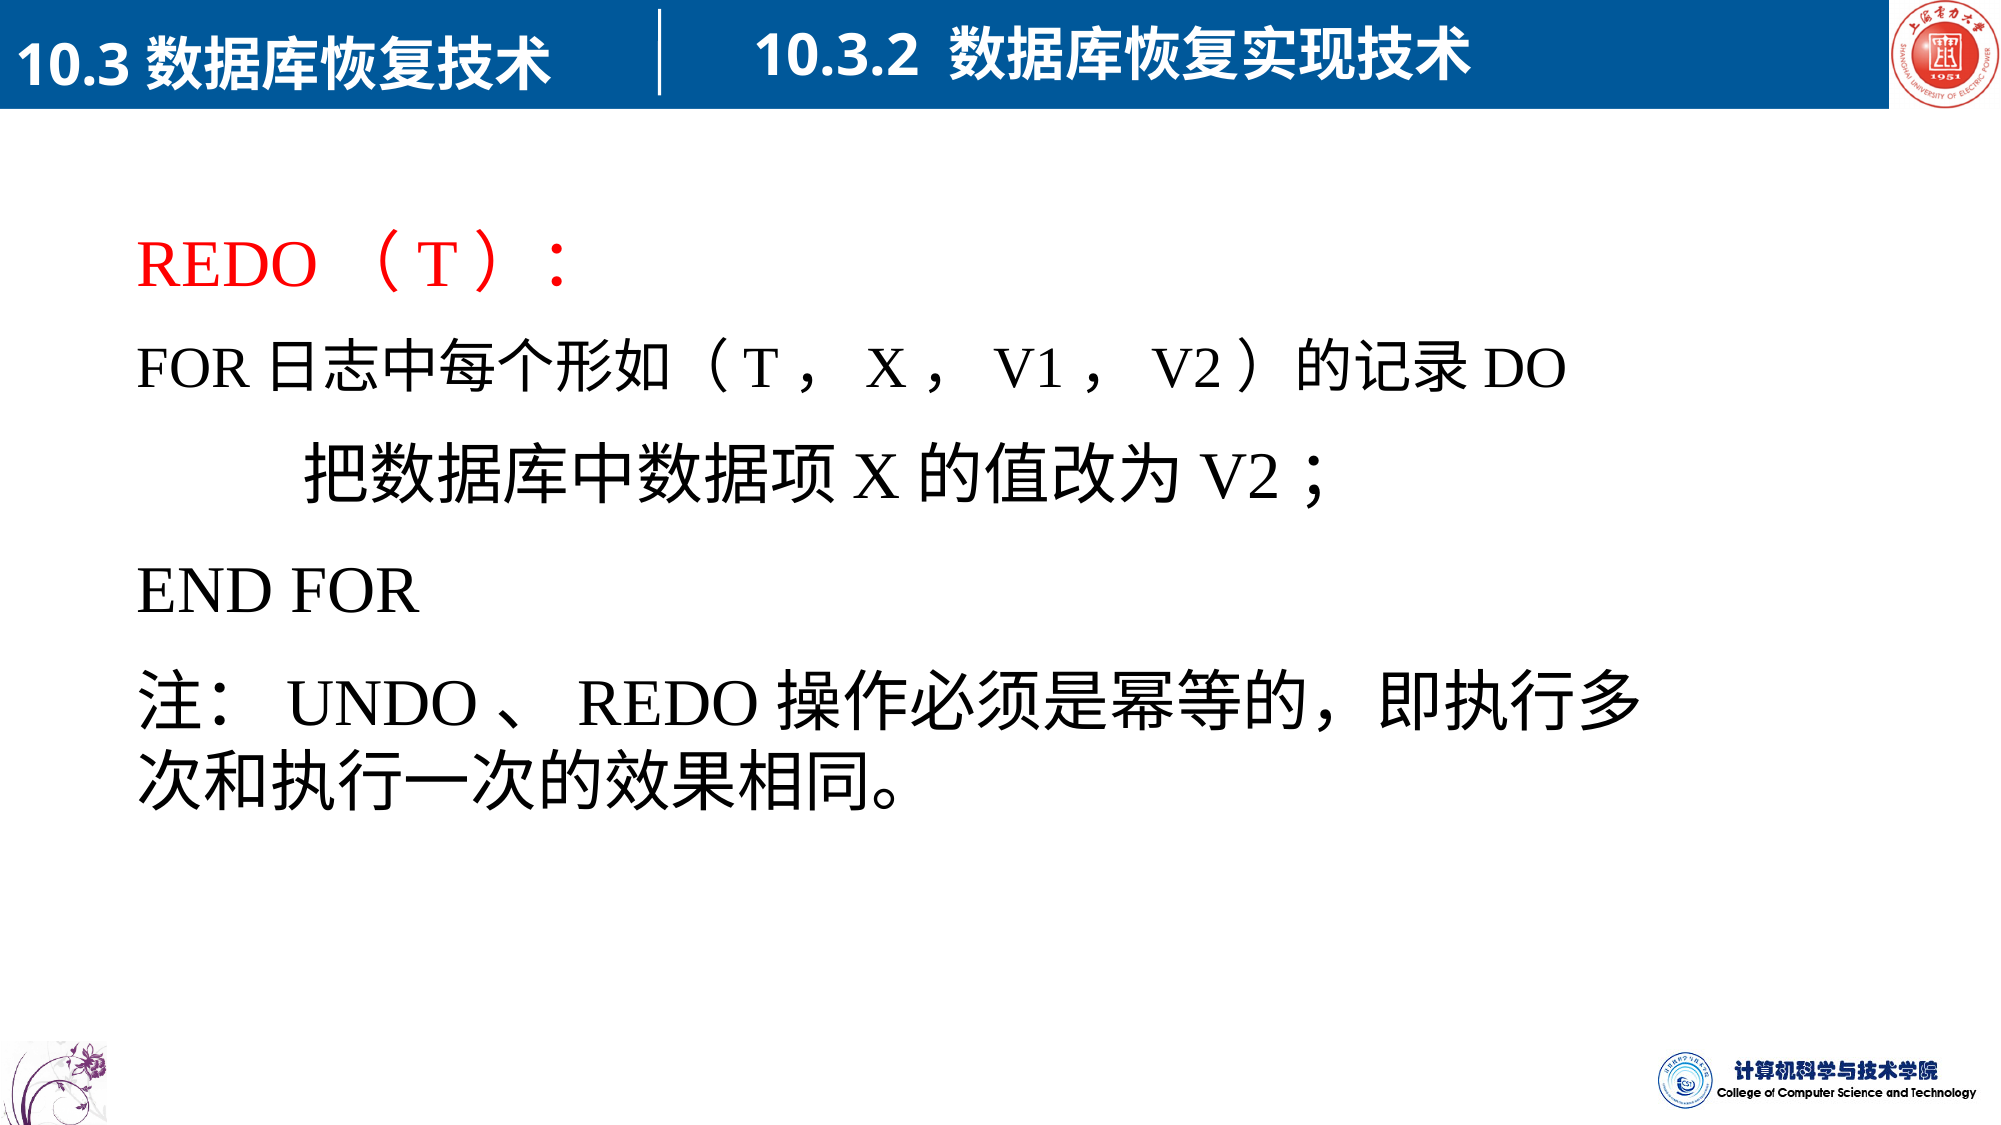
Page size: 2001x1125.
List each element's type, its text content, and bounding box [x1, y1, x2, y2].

text_box 10.3.2 数据库恢复实现技术 [738, 9, 1853, 95]
picture [1889, 0, 2000, 109]
text_box 10.3数据库恢复技术 [0, 20, 568, 105]
text_box REDO（T）： FOR日志中每个形如（T，X，V1，V2）的记录DO 把数据库中数据项X的值改为V2； END FOR 注：UNDO、REDO操作必须是幂等的，即执行多次和执行一次的效果相同。 [122, 212, 1675, 940]
picture [1, 1041, 107, 1125]
picture [1658, 1049, 1982, 1110]
